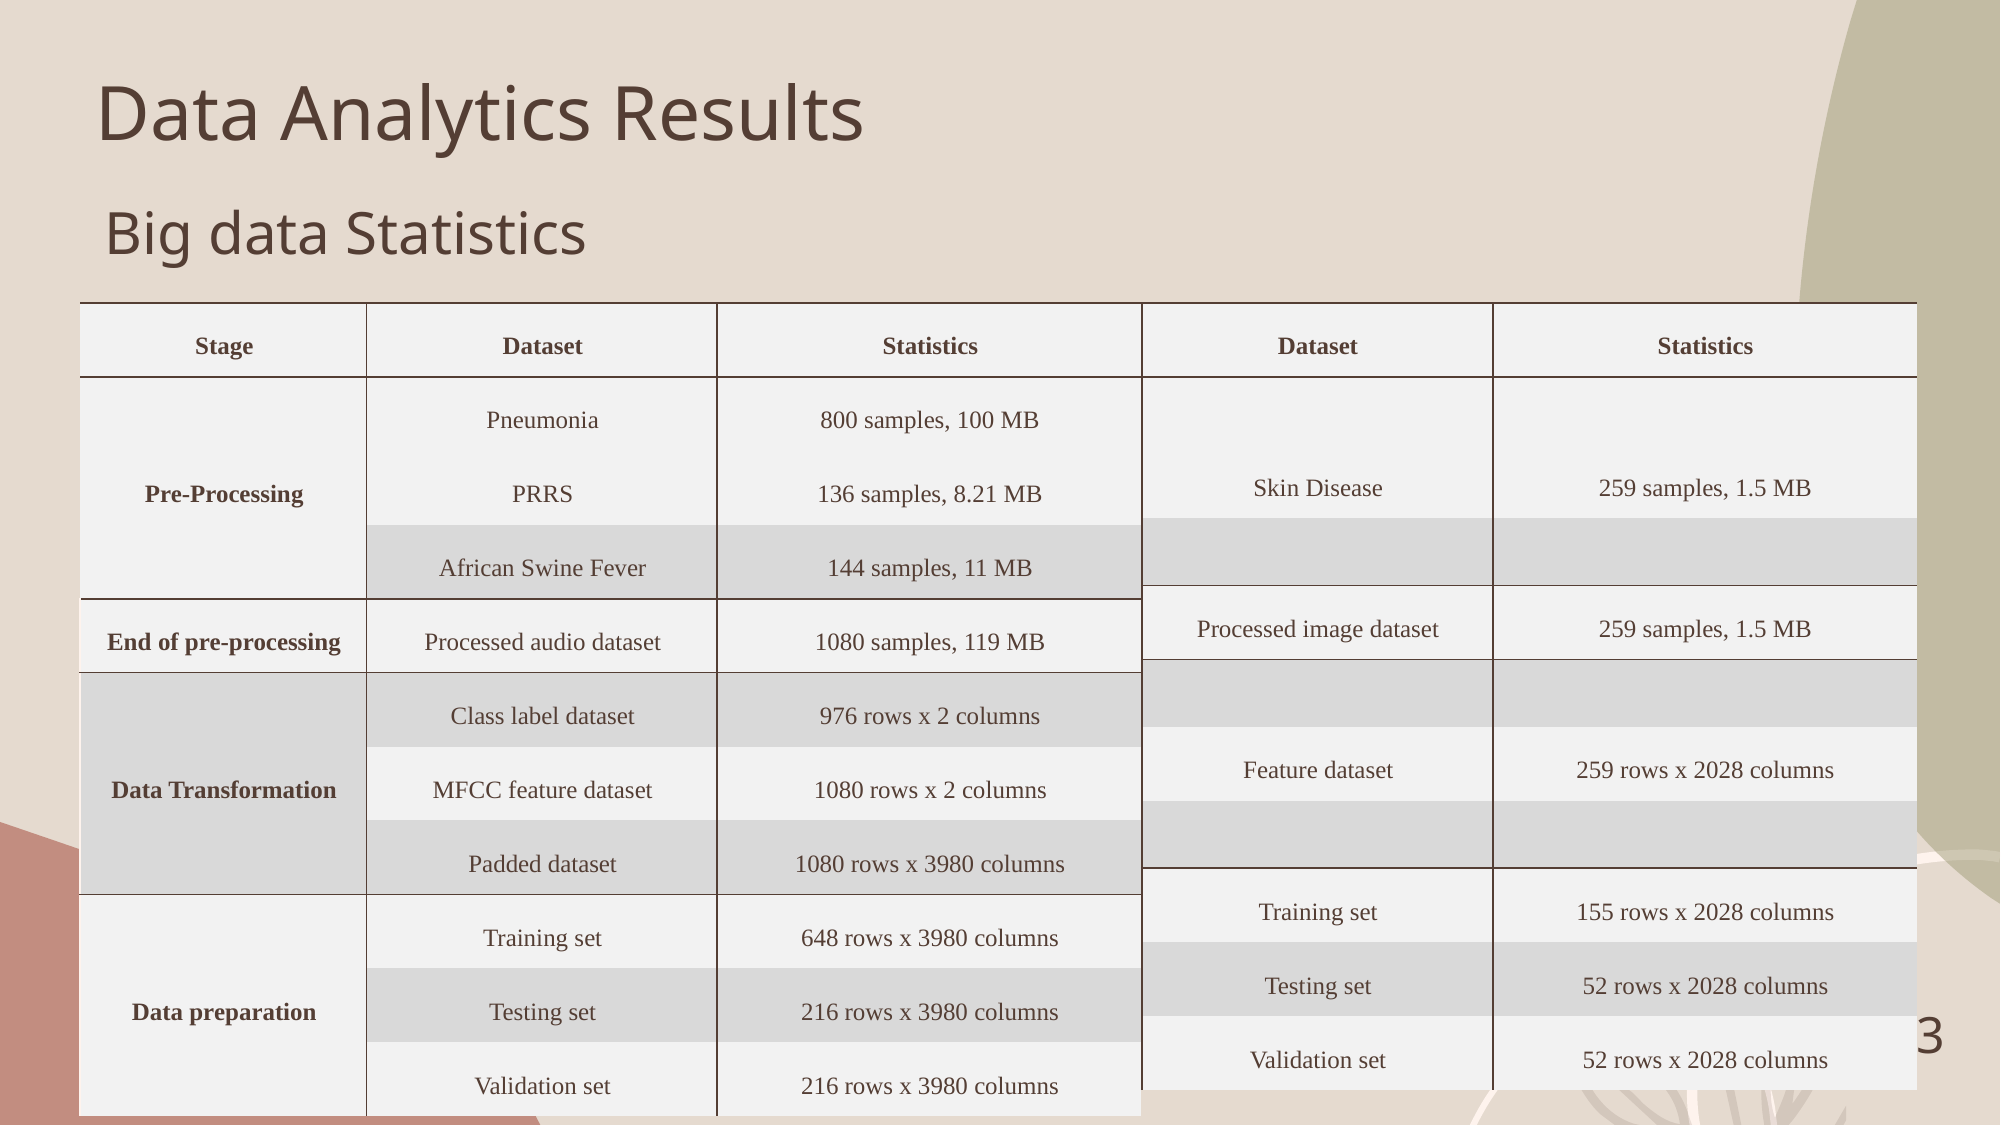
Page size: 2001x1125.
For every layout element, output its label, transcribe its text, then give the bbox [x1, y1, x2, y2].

table_cell [1494, 518, 1917, 585]
table_header Statistics [718, 304, 1141, 376]
table_cell 648 rows x 3980 columns [718, 895, 1141, 968]
table_cell Testing set [1143, 942, 1492, 1016]
table_cell [1494, 378, 1917, 444]
table_header Stage [80, 304, 366, 376]
table_cell 259 samples, 1.5 MB [1494, 444, 1917, 518]
table_cell 52 rows x 2028 columns [1494, 942, 1917, 1016]
table_cell Training set [1143, 869, 1492, 942]
table_cell 155 rows x 2028 columns [1494, 869, 1917, 942]
title Data Analytics Results [80, 51, 939, 165]
text_box Big data Statistics [89, 188, 640, 279]
table_cell [1143, 801, 1492, 867]
table_cell Data Transformation [81, 673, 366, 894]
table_cell Skin Disease [1143, 444, 1492, 518]
slide_number 13 [1862, 964, 1971, 1112]
table_cell Class label dataset [367, 673, 716, 747]
table_cell 1080 rows x 3980 columns [718, 820, 1141, 894]
table_cell 136 samples, 8.21 MB [718, 451, 1141, 525]
table_cell End of pre-processing [81, 600, 366, 672]
table_cell Data preparation [81, 895, 366, 1116]
table_cell 1080 rows x 2 columns [718, 747, 1141, 820]
table_cell 216 rows x 3980 columns [718, 968, 1141, 1042]
table_cell 52 rows x 2028 columns [1494, 1016, 1917, 1090]
table_cell 259 rows x 2028 columns [1494, 727, 1917, 801]
table_cell [1494, 660, 1917, 727]
table_cell [1143, 378, 1492, 444]
table_cell [1494, 801, 1917, 867]
table_cell African Swine Fever [367, 525, 716, 598]
table_header Statistics [1494, 304, 1917, 376]
table_cell [1143, 518, 1492, 585]
table_cell 216 rows x 3980 columns [718, 1042, 1141, 1116]
table_cell Validation set [1143, 1016, 1492, 1090]
table_cell 259 samples, 1.5 MB [1494, 586, 1917, 659]
table_cell Testing set [367, 968, 716, 1042]
table_cell [1143, 660, 1492, 727]
table_cell 144 samples, 11 MB [718, 525, 1141, 598]
table_cell Padded dataset [367, 820, 716, 894]
table_cell 1080 samples, 119 MB [718, 600, 1141, 672]
table_cell Pre-Processing [80, 378, 366, 598]
table_cell 800 samples, 100 MB [718, 378, 1141, 451]
table_header Dataset [1143, 304, 1492, 376]
table_cell Feature dataset [1143, 727, 1492, 801]
table_header Dataset [367, 304, 716, 376]
table_cell MFCC feature dataset [367, 747, 716, 820]
table_cell PRRS [367, 451, 716, 525]
table_cell Pneumonia [367, 378, 716, 451]
table_cell Validation set [367, 1042, 716, 1116]
table_cell Processed image dataset [1143, 586, 1492, 659]
table_cell Processed audio dataset [367, 600, 716, 672]
table_cell Training set [367, 895, 716, 968]
table_cell 976 rows x 2 columns [718, 673, 1141, 747]
